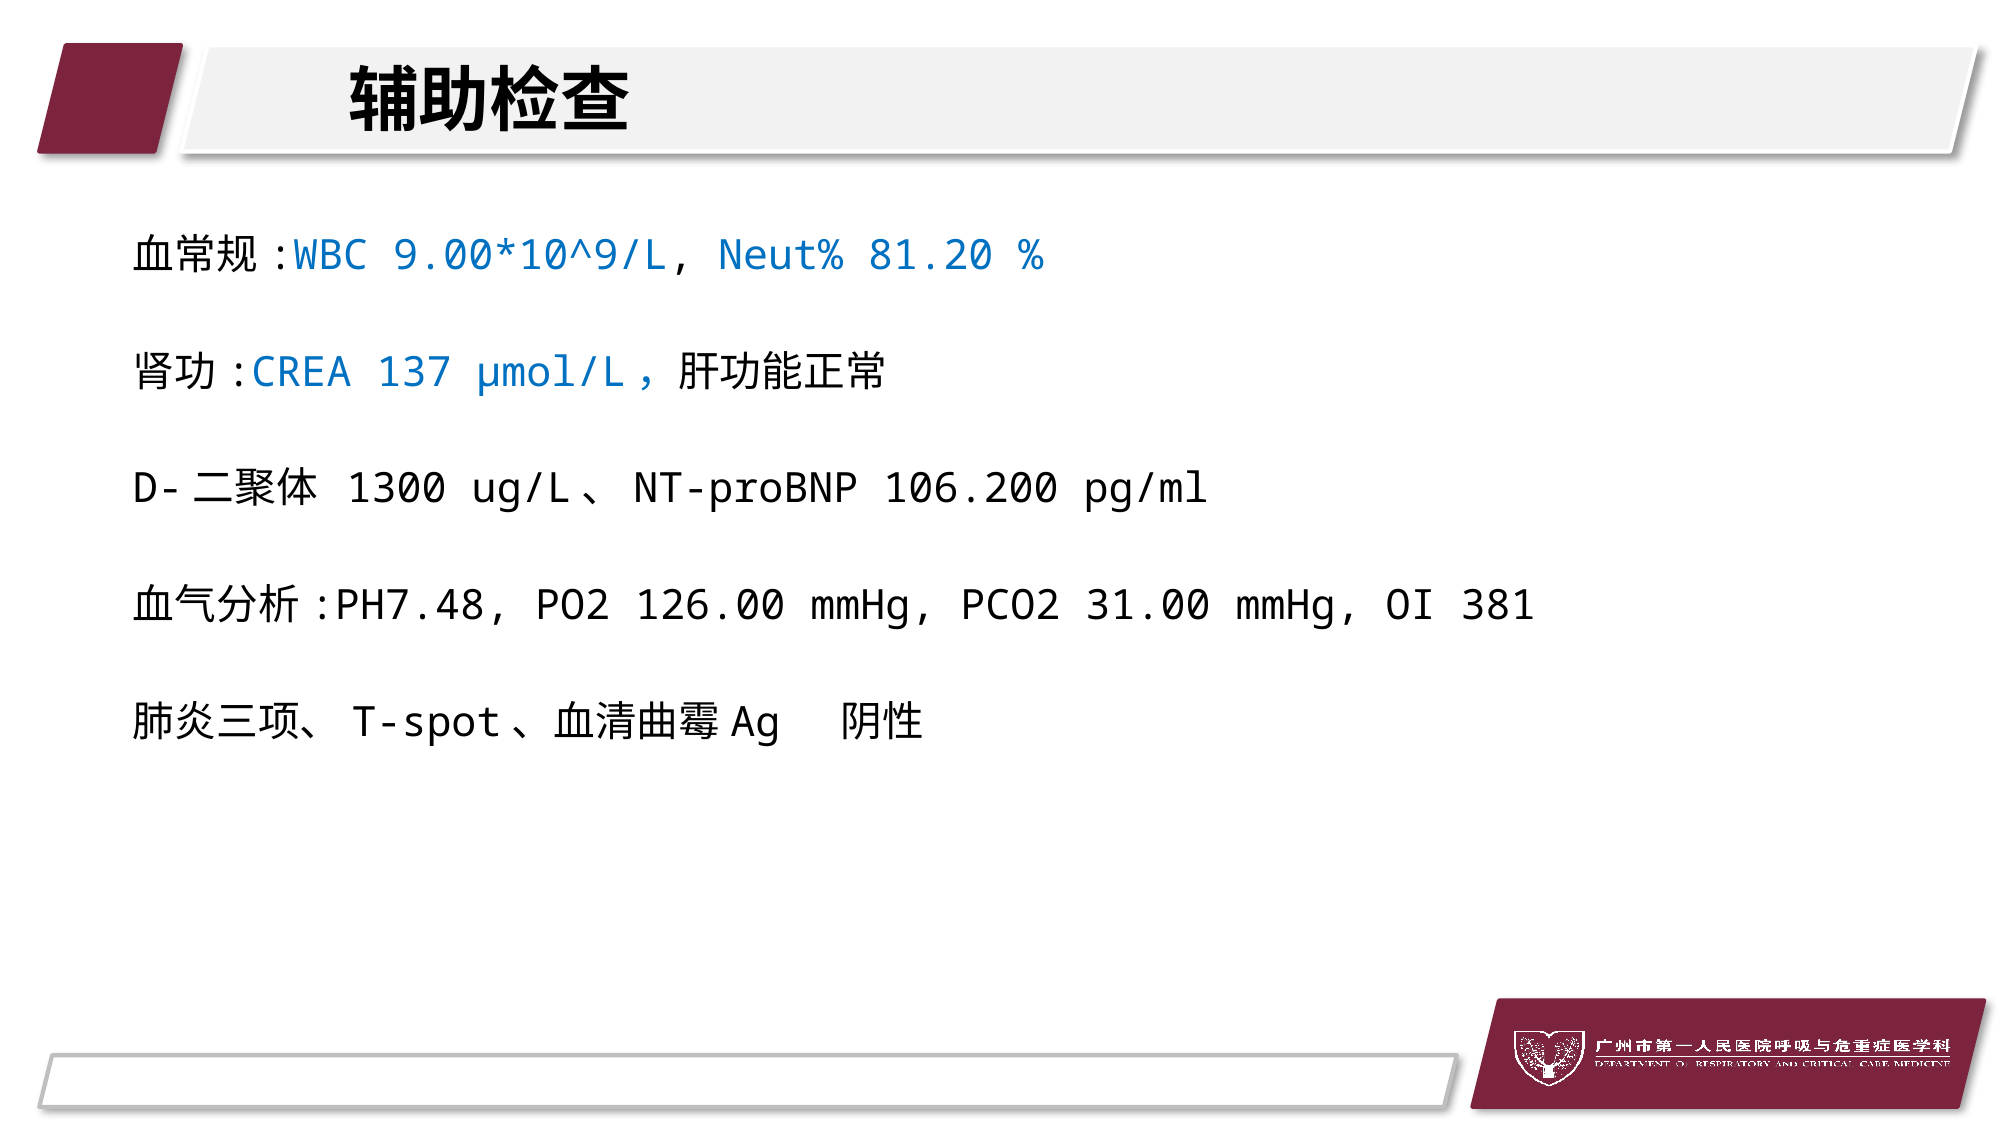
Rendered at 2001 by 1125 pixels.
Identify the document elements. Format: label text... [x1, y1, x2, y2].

title 辅助检查 [333, 3, 2000, 191]
list 血常规:WBC 9.00*10^9/L, Neut% 81.20 % 肾功:CREA 137 μmol/L，肝功能正常 D-二聚体 1300 ug/L、NT-proBNP 106.200 pg/ml 血气分析:PH7.48, PO2 126.00 mmHg, PCO2 31.00 mmHg, OI 381 肺炎三项、T-spot、血清曲霉Ag 阴性 [117, 219, 1918, 963]
